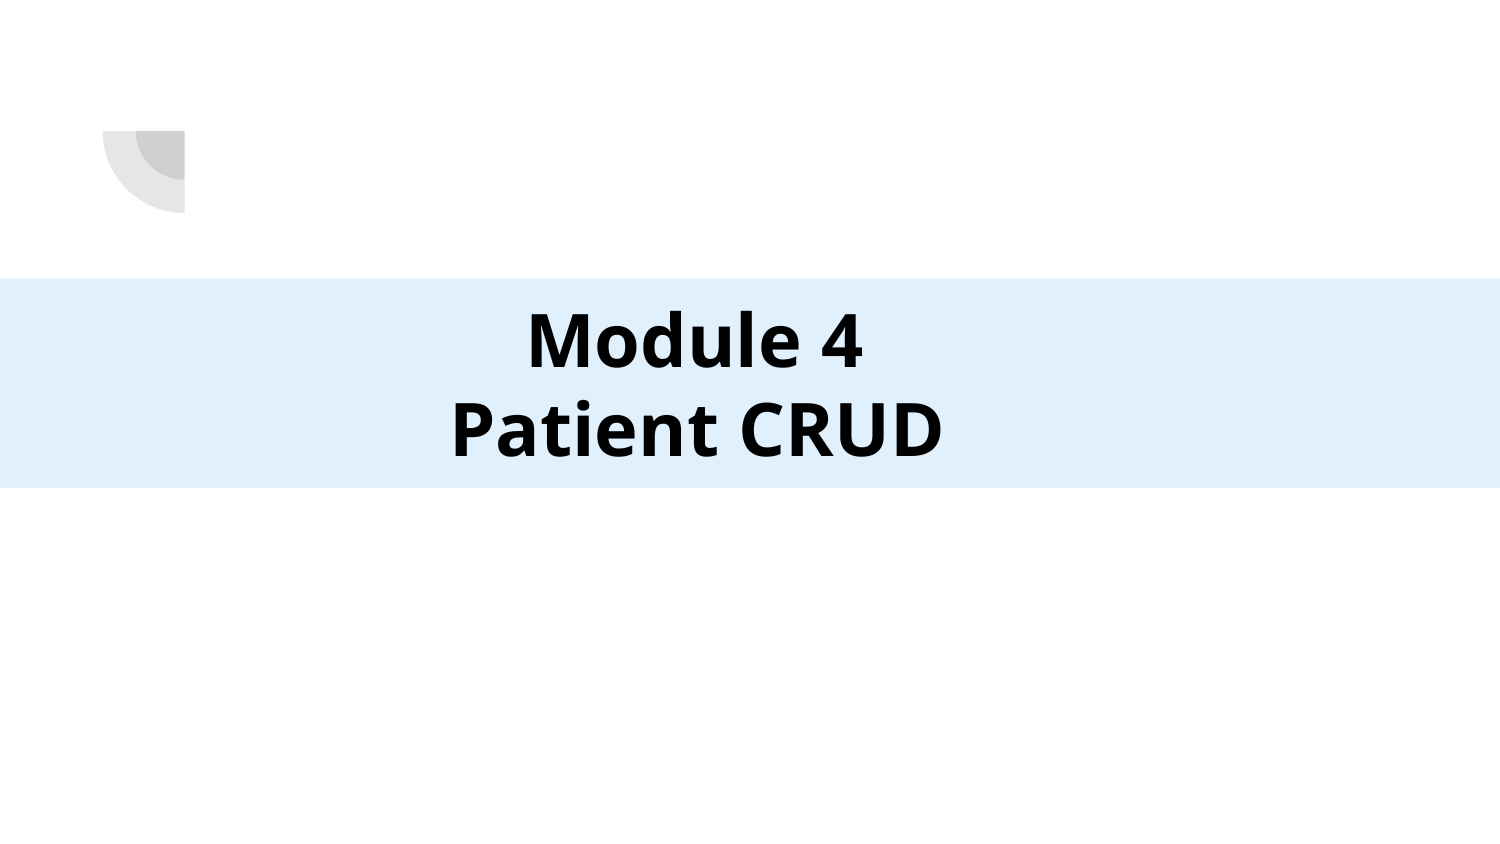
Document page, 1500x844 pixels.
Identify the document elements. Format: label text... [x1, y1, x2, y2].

title Module 4 Patient CRUD [0, 278, 1500, 488]
